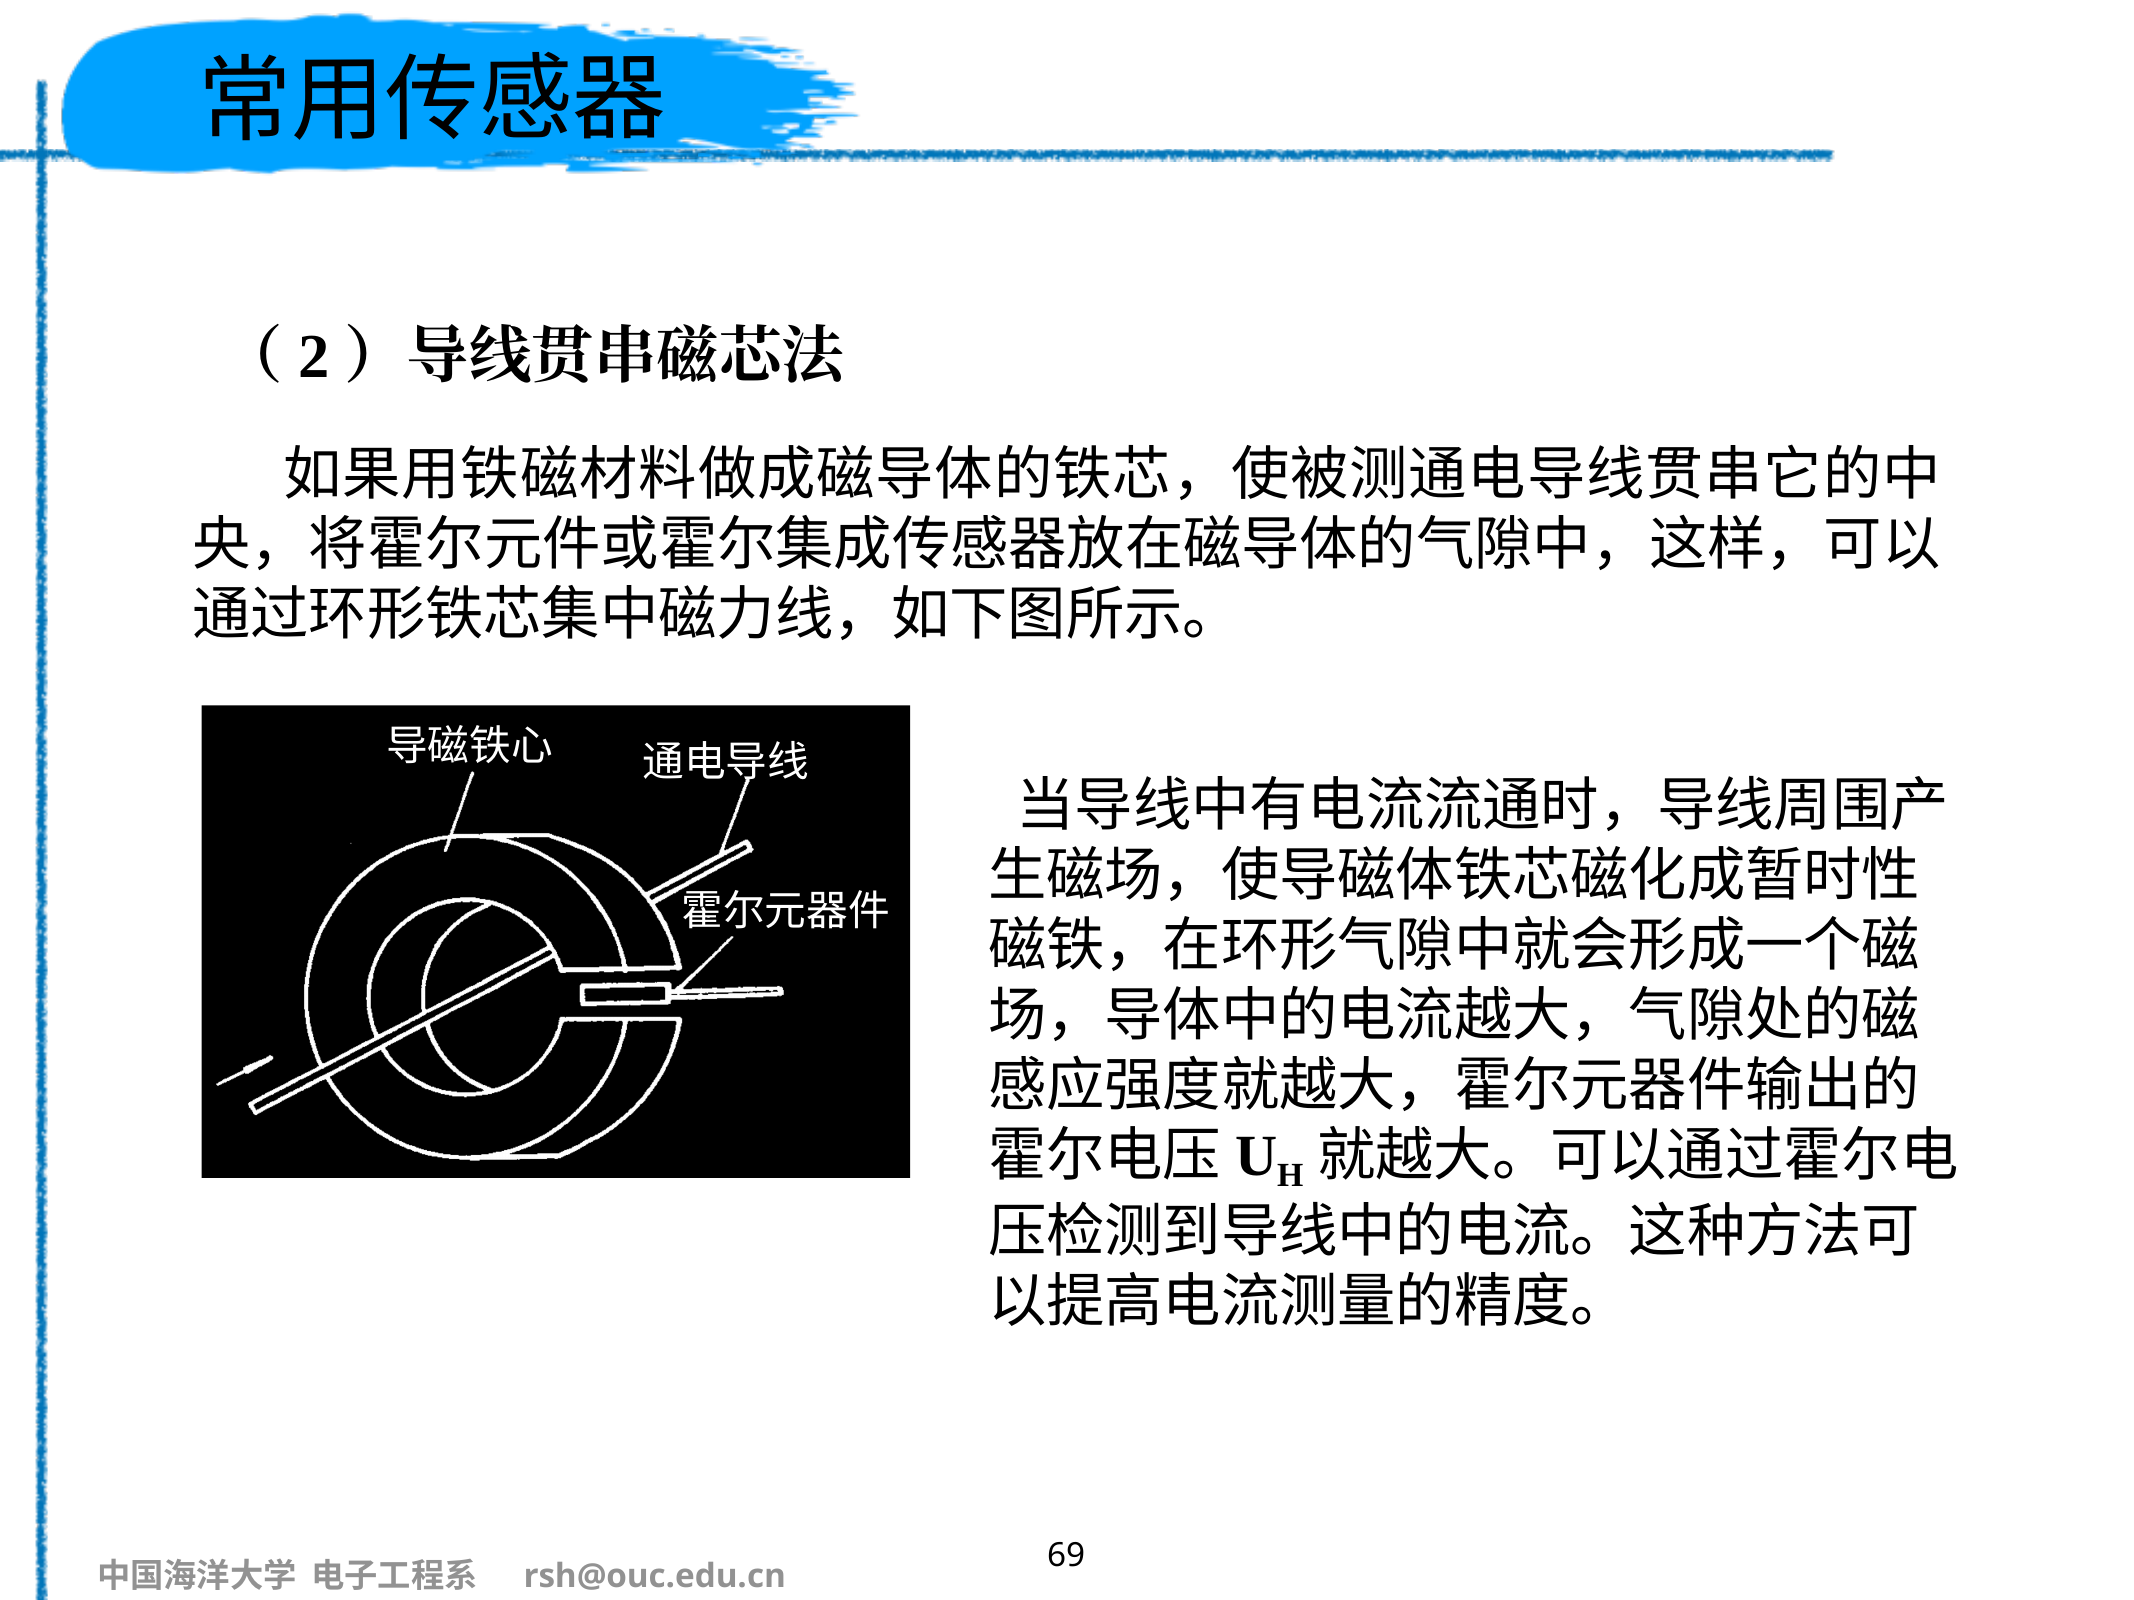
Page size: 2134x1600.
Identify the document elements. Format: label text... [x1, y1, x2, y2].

picture [798, 10, 1841, 178]
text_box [201, 705, 934, 1179]
text_box 如果用铁磁材料做成磁导体的铁芯，使被测通电导线贯串它的中央，将霍尔元件或霍尔集成传感器放在磁导体的气隙中，这样，可以通过环形铁芯集中磁力线，如下图所示。 [184, 427, 1949, 655]
text_box 当导线中有电流流通时，导线周围产生磁场，使导磁体铁芯磁化成暂时性磁铁，在环形气隙中就会形成一个磁场，导体中的电流越大，气隙处的磁感应强度就越大，霍尔元器件输出的霍尔电压UH就越大。可以通过霍尔电压检测到导线中的电流。这种方法可以提高电流测量的精度。 [979, 758, 1968, 1342]
slide_number 69 [1037, 1524, 1095, 1579]
text_box （2）导线贯串磁芯法 [212, 307, 853, 399]
picture [0, 10, 67, 1600]
title 常用传感器 [66, 0, 799, 188]
